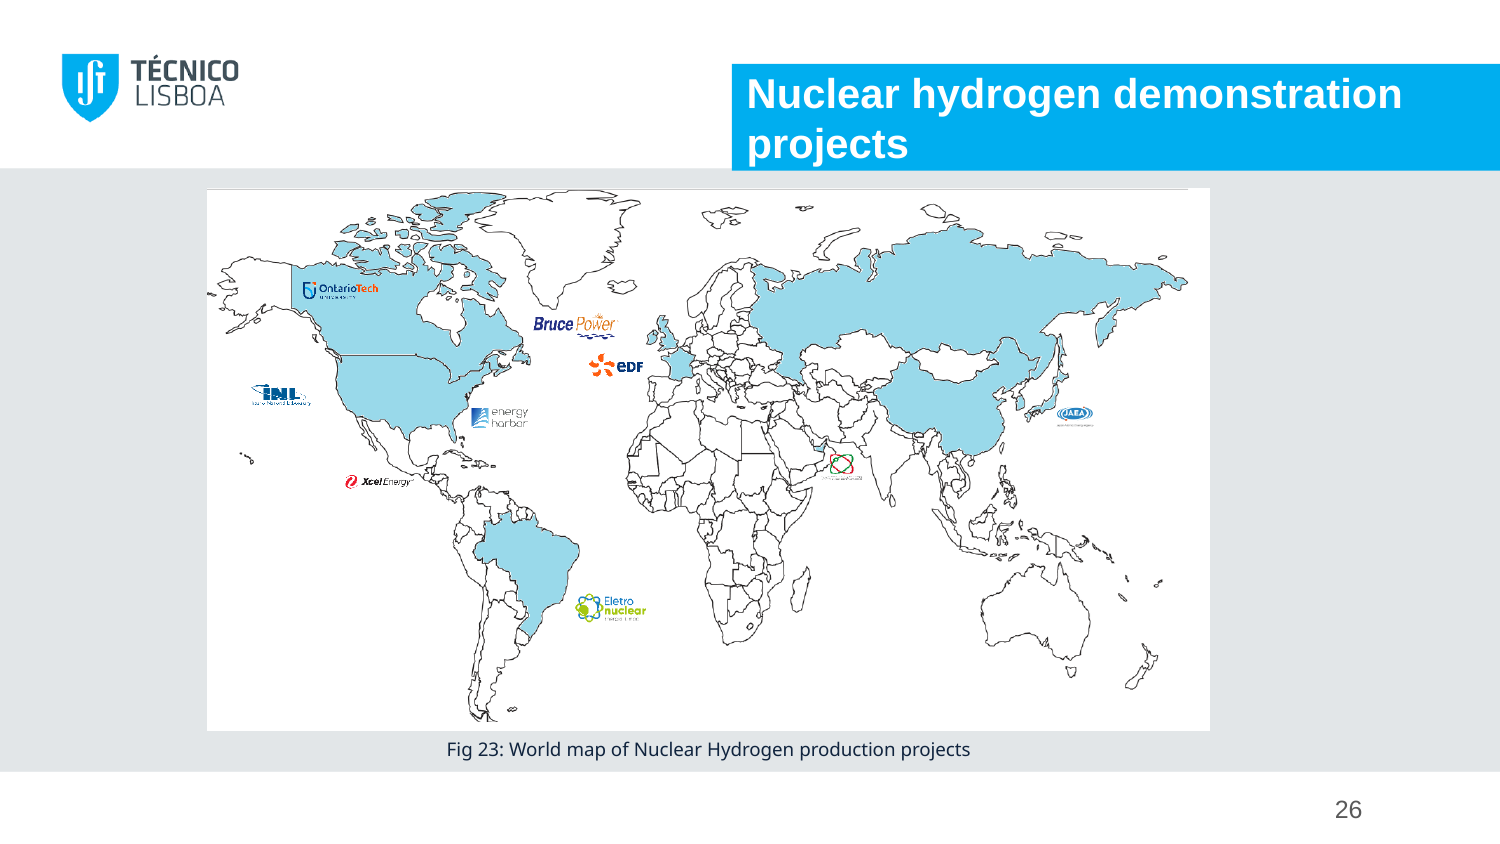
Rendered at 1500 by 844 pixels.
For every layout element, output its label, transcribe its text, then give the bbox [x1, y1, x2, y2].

title Nuclear hydrogen demonstration projects [731, 63, 1500, 171]
text_box Fig 23: World map of Nuclear Hydrogen production projects [207, 739, 1210, 768]
picture [0, 0, 1500, 844]
slide_number 26 [1077, 789, 1378, 827]
